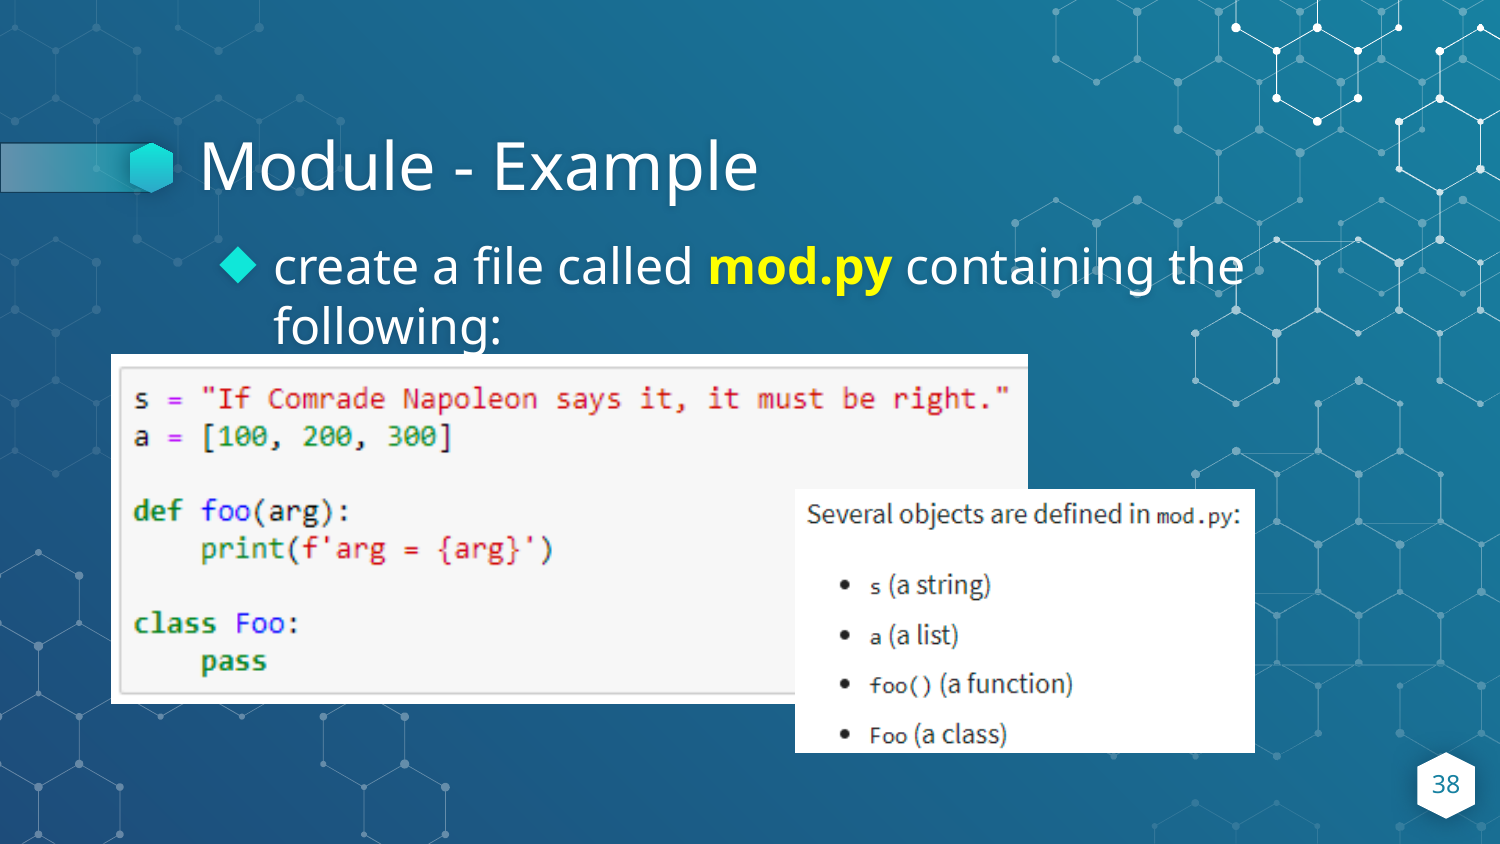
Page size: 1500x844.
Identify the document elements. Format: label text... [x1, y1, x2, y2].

picture [111, 354, 1255, 753]
list create a file called mod.py containing the following: [198, 234, 1418, 733]
slide_number 38 [1417, 752, 1475, 819]
title Module - Example [198, 140, 1302, 198]
